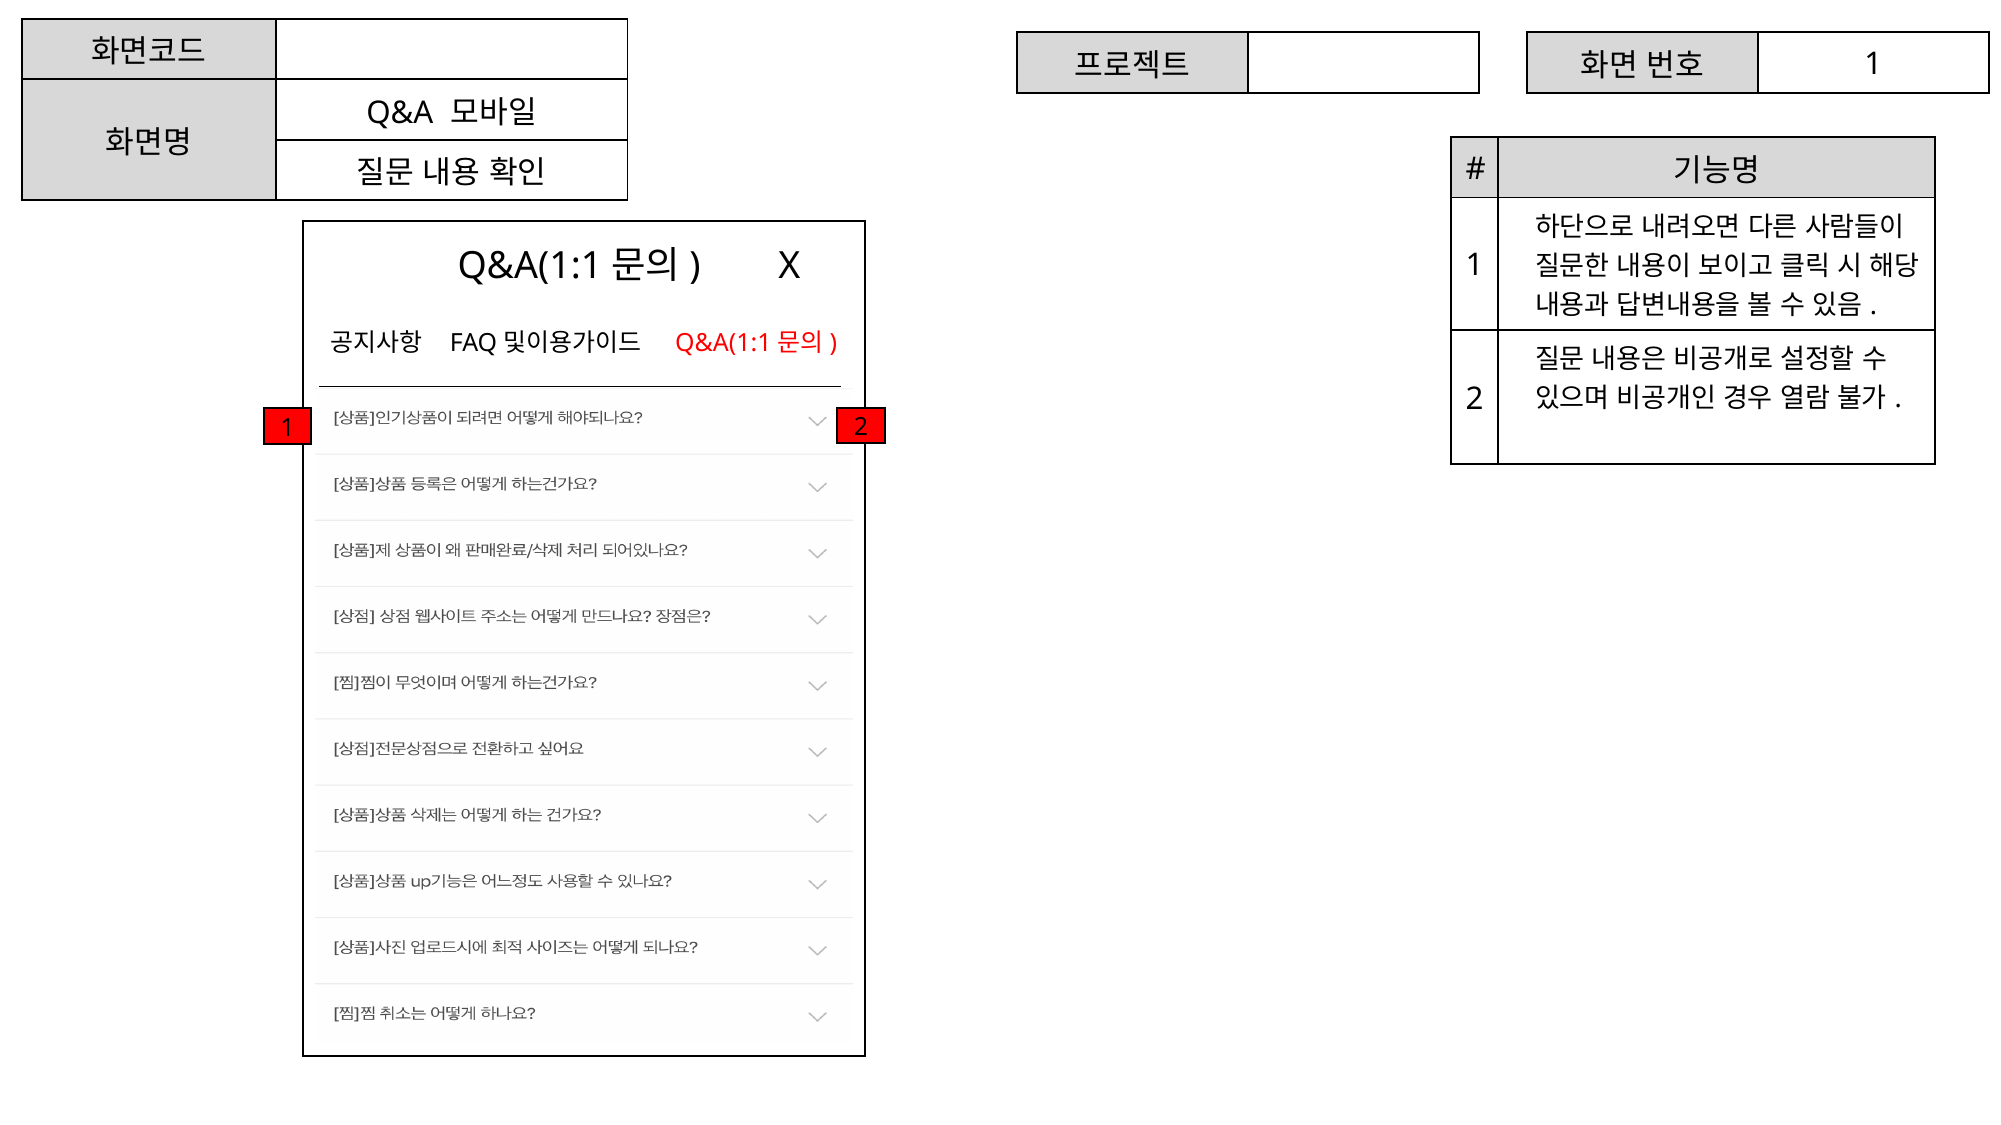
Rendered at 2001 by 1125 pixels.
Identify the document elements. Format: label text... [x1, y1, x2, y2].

picture [315, 388, 853, 1042]
table_cell 질문 내용 확인 [277, 141, 627, 199]
table_header 프로젝트 [1018, 33, 1247, 92]
table_header 기능명 [1499, 138, 1934, 197]
table_header 화면코드 [23, 20, 275, 78]
table_cell 2 [1452, 331, 1497, 463]
table_cell 하단으로 내려오면 다른 사람들이 질문한 내용이 보이고 클릭 시 해당 내용과 답변내용을 볼 수 있음. [1499, 198, 1934, 329]
text_box 2 [853, 407, 886, 444]
table_header # [1452, 138, 1497, 197]
table_cell 1 [1452, 198, 1497, 329]
text_box [302, 220, 866, 1057]
text_box Q&A(1:1문의) X [442, 233, 861, 294]
table_cell 질문 내용은 비공개로 설정할 수 있으며 비공개인 경우 열람 불가. [1499, 331, 1934, 463]
table_cell Q&A 모바일 [277, 80, 627, 139]
table_cell 화면명 [23, 80, 275, 199]
text_box 공지사항 FAQ및이용가이드 Q&A(1:1문의) [311, 318, 857, 364]
table_header 화면 번호 [1528, 33, 1757, 92]
table_header [277, 20, 627, 78]
table_header 1 [1759, 33, 1988, 92]
table_header [1249, 33, 1478, 92]
text_box 1 [263, 407, 312, 445]
